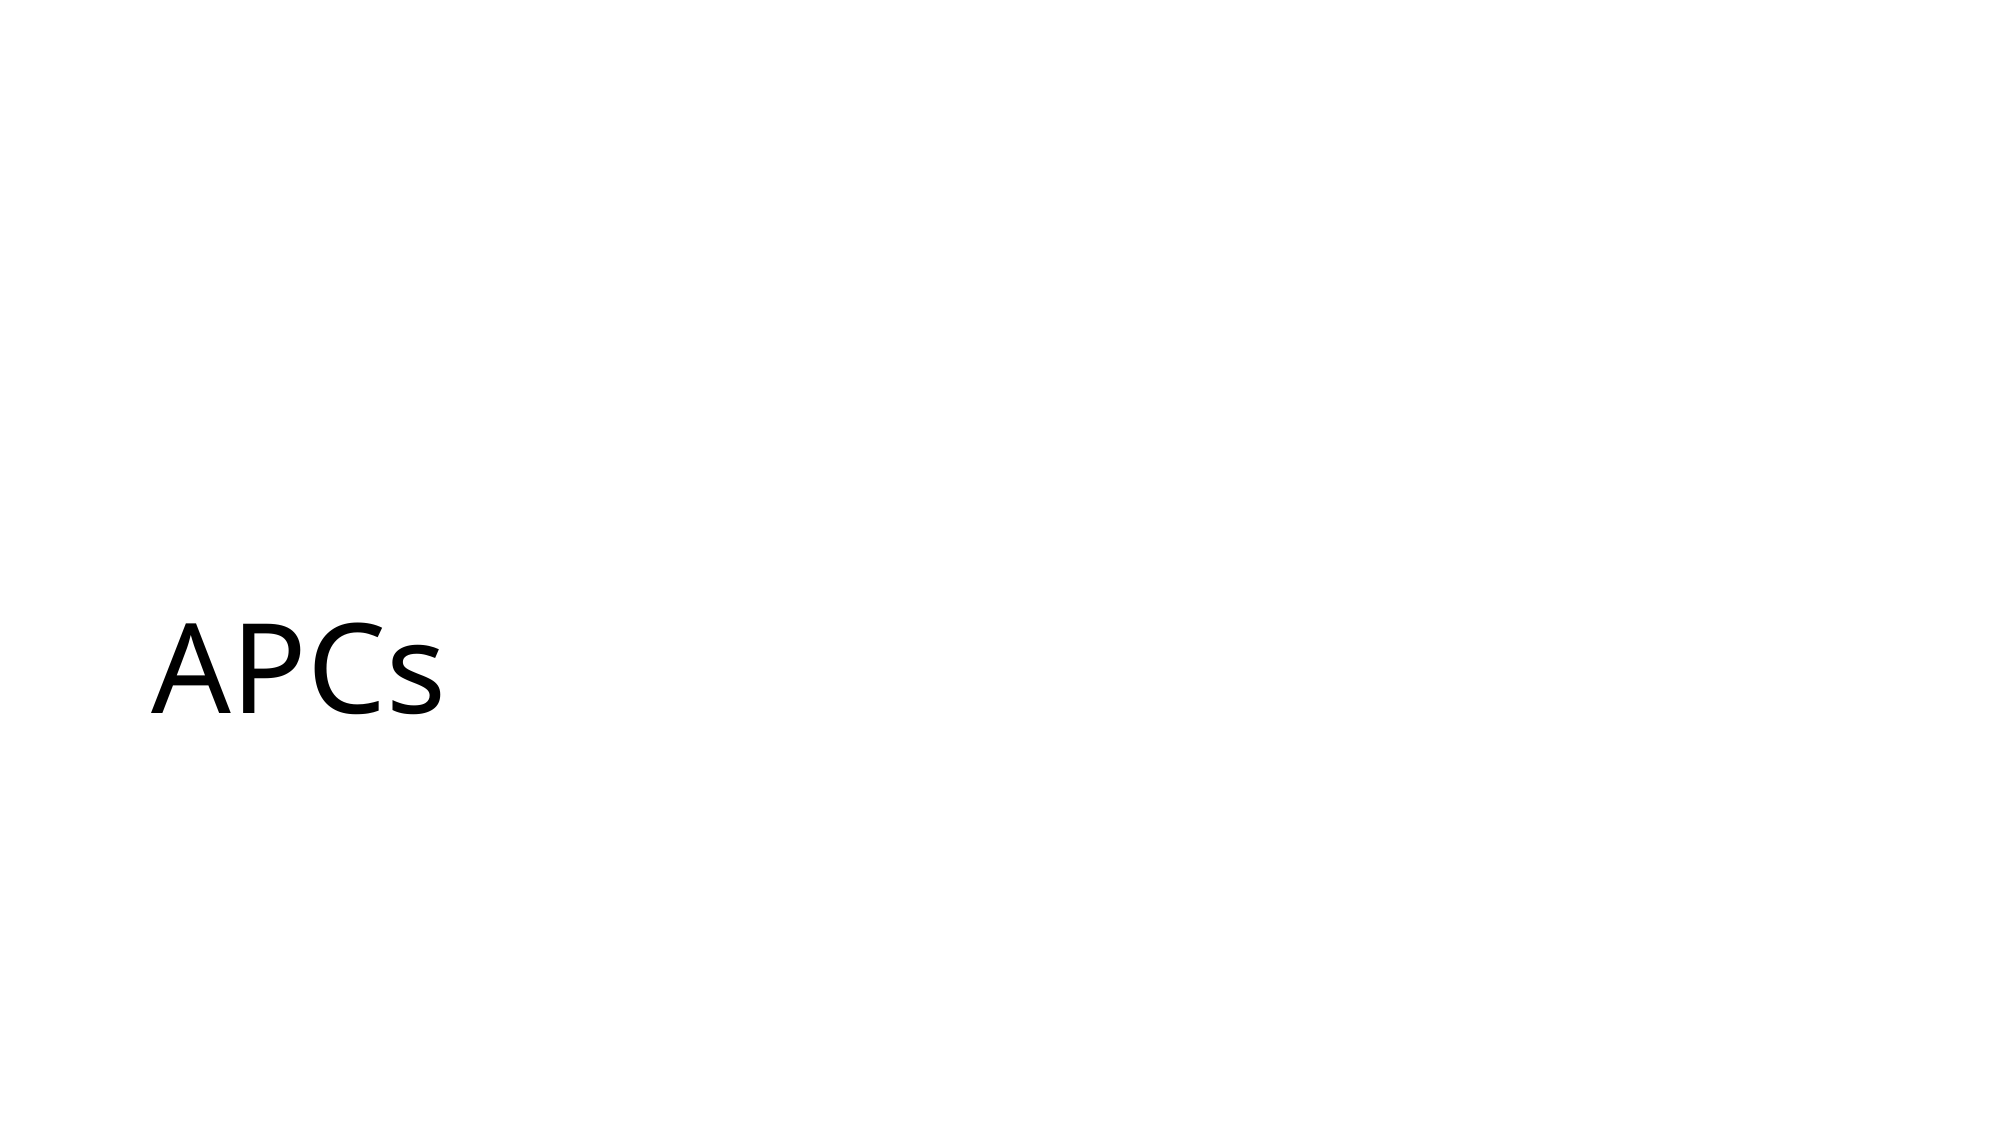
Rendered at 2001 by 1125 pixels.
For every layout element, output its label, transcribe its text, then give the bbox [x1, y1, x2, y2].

title APCs [136, 280, 1862, 749]
